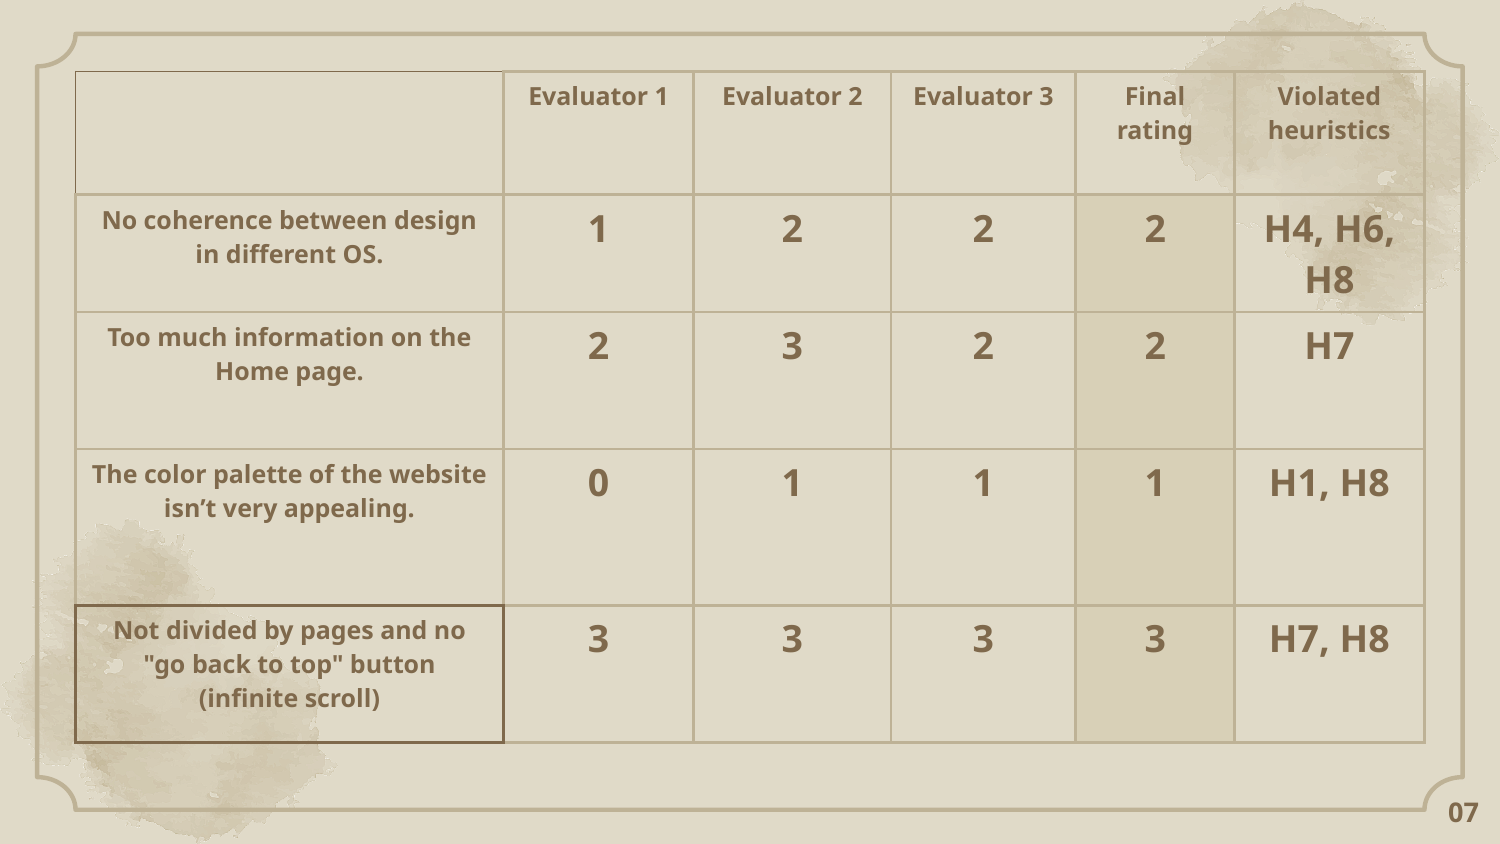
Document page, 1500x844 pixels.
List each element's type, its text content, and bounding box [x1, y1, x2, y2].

table_cell H4, H6, H8 [1236, 196, 1423, 311]
table_cell 3 [1077, 607, 1233, 741]
table_cell 3 [695, 313, 890, 448]
table_cell 2 [892, 196, 1074, 311]
table_header Evaluator 2 [695, 73, 890, 193]
table_cell 3 [892, 607, 1074, 741]
table_cell H1, H8 [1236, 450, 1423, 604]
table_cell H7, H8 [1236, 607, 1423, 741]
table_cell 2 [892, 313, 1074, 448]
text_box 07 [1433, 780, 1500, 843]
table_cell No coherence between design in different OS. [77, 196, 502, 311]
table_header Final rating [1077, 73, 1233, 193]
table_cell Too much information on the Home page. [77, 313, 502, 448]
table_cell 2 [1077, 313, 1233, 448]
table_header Evaluator 3 [892, 73, 1074, 193]
table_cell 2 [695, 196, 890, 311]
table_cell 3 [505, 607, 692, 741]
table_cell 1 [1077, 450, 1233, 604]
table_cell H7 [1236, 313, 1423, 448]
table_header [76, 72, 502, 193]
table_cell 1 [695, 450, 890, 604]
table_cell The color palette of the website isn’t very appealing. [77, 450, 502, 604]
table_cell 1 [892, 450, 1074, 604]
table_cell Not divided by pages and no "go back to top" button (infinite scroll) [77, 607, 502, 741]
table_cell 2 [505, 313, 692, 448]
table_header Violated heuristics [1236, 73, 1423, 193]
table_cell 3 [695, 607, 890, 741]
table_cell 1 [505, 196, 692, 311]
table_cell 2 [1077, 196, 1233, 311]
table_header Evaluator 1 [505, 73, 692, 193]
table_cell 0 [505, 450, 692, 604]
